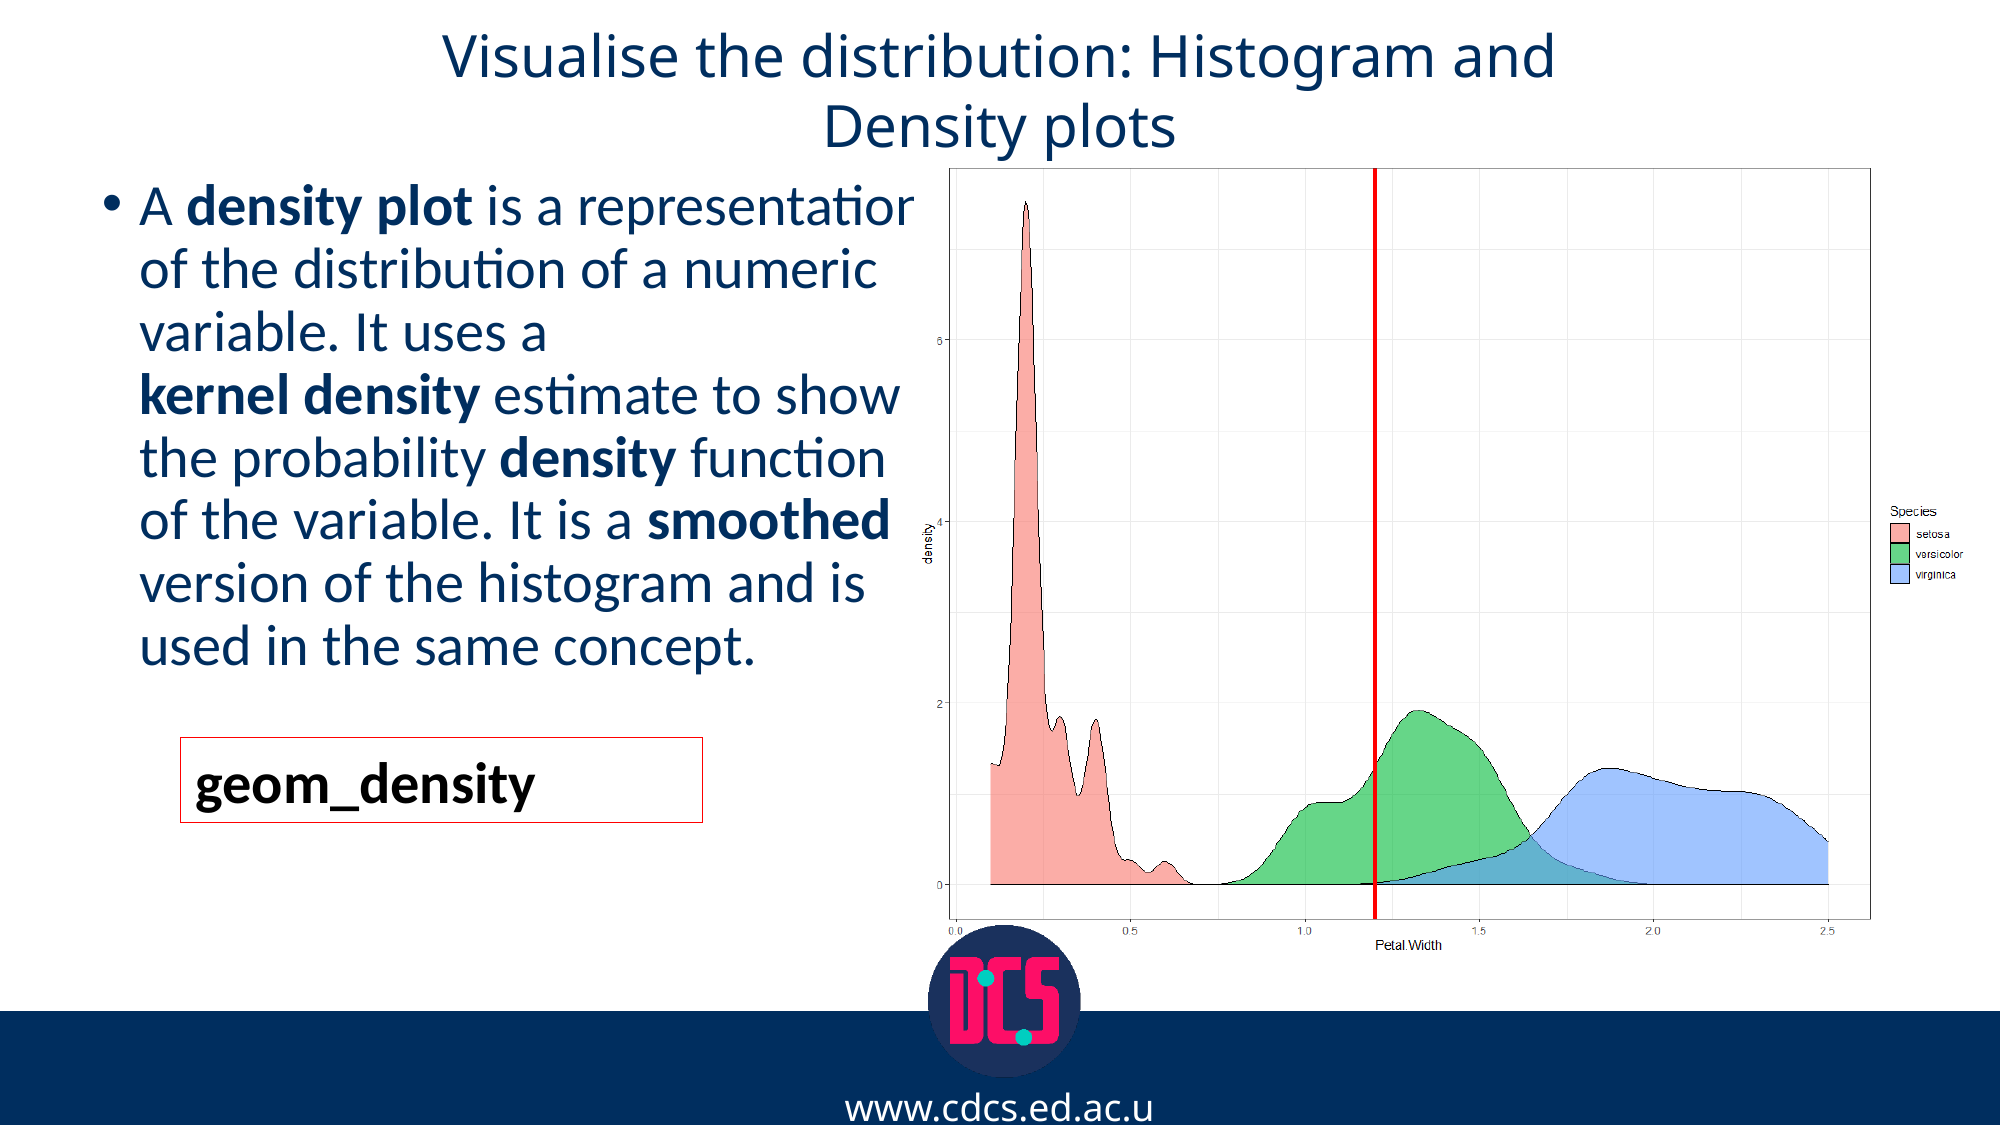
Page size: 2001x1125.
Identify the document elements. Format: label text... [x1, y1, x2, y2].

picture [914, 161, 1976, 1091]
text_box Visualise the distribution: Histogram and Density plots [422, 11, 1578, 167]
text_box [1094, 1010, 2000, 1125]
text_box geom_density [180, 737, 703, 823]
list A density plot is a representation of the distribution of a numeric variable. It uses a kernel density estimate to show the probability density function of the variable. It is a smoothed version of the histogram and is used in the same concept. [86, 167, 914, 882]
text_box [0, 1010, 914, 1125]
text_box www.cdcs.ed.ac.uk [829, 1076, 1171, 1125]
